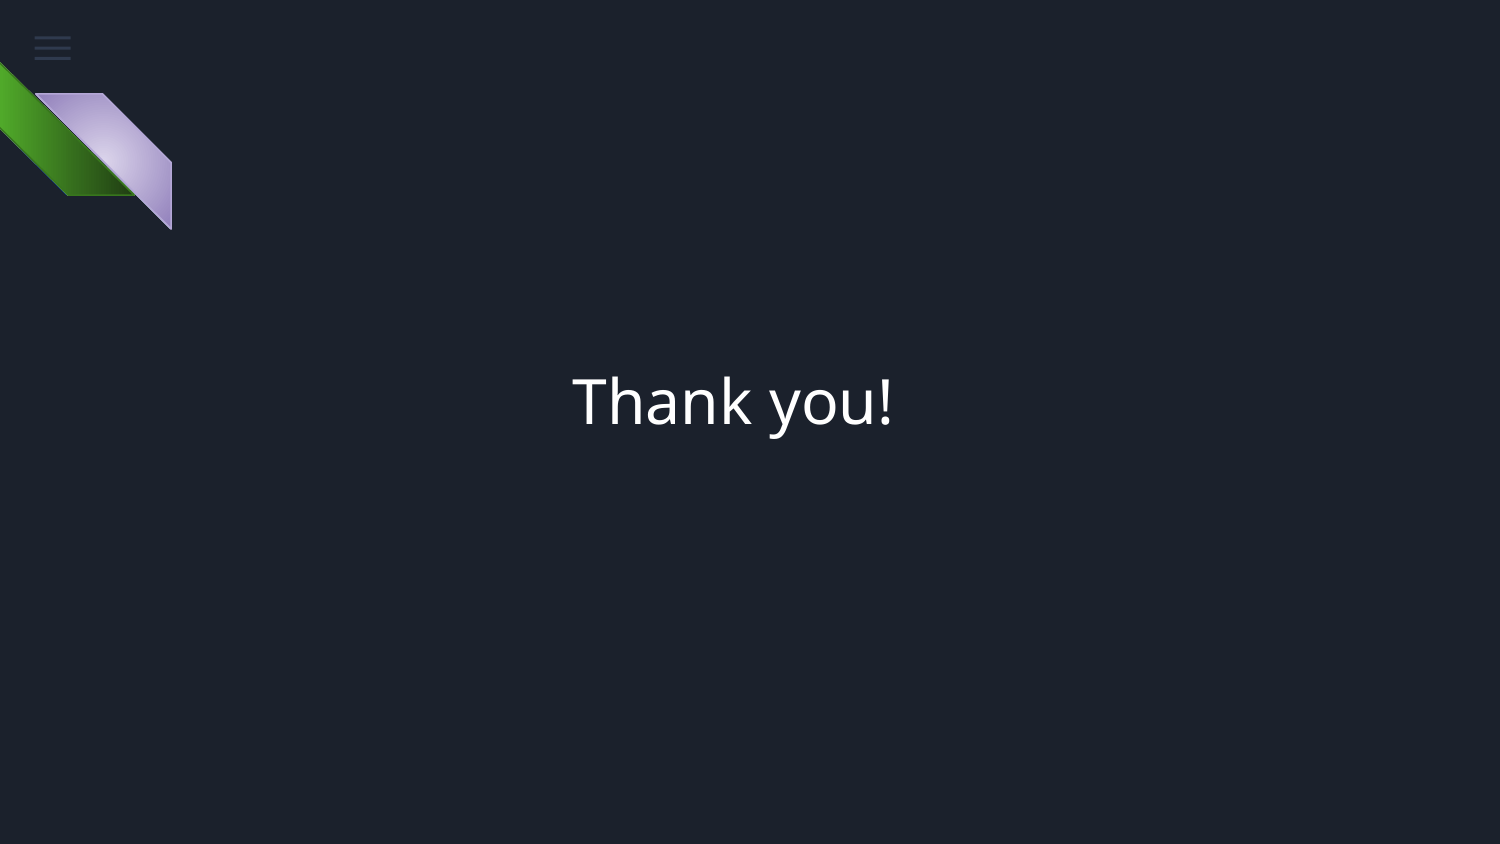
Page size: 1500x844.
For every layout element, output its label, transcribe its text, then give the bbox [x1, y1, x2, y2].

title Thank you! [557, 346, 943, 497]
text_box [0, 63, 135, 196]
text_box [35, 93, 172, 229]
